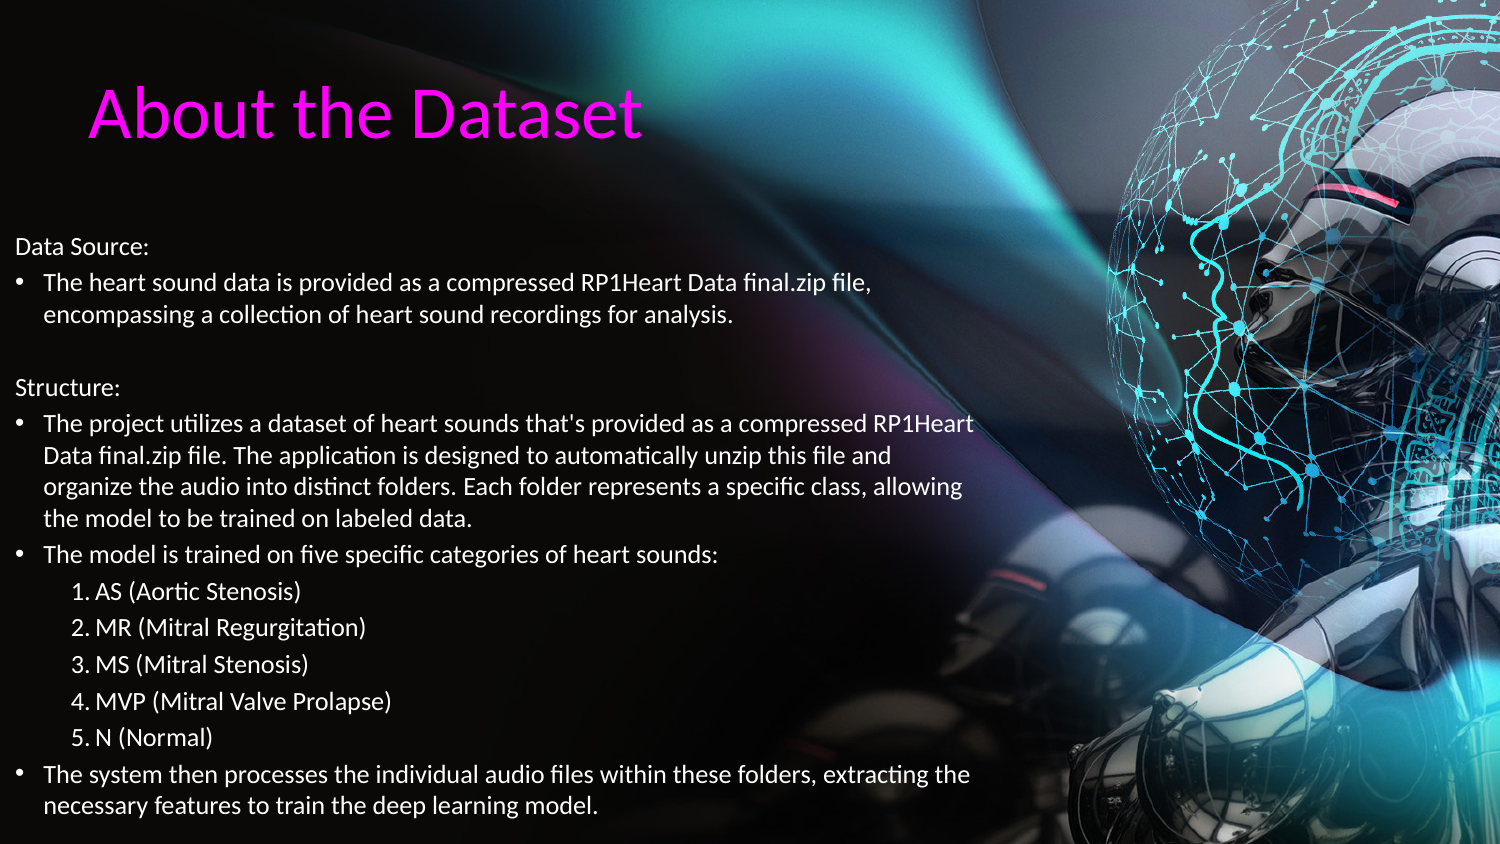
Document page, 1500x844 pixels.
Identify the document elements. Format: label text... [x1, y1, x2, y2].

title About the Dataset [73, 46, 1074, 172]
picture [0, 0, 1500, 844]
list Data Source: The heart sound data is provided as a compressed RP1Heart Data final.zip file, encompassing a collection of heart sound recordings for analysis. Structure: The project utilizes a dataset of heart sounds that's provided as a compressed RP1Heart Data final.zip file. The application is designed to automatically unzip this file and organize the audio into distinct folders. Each folder represents a specific class, allowing the model to be trained on labeled data. The model is trained on five specific categories of heart sounds: AS (Aortic Stenosis) MR (Mitral Regurgitation) MS (Mitral Stenosis) MVP (Mitral Valve Prolapse) N (Normal) The system then processes the individual audio files within these folders, extracting the necessary features to train the deep learning model. [0, 221, 1000, 828]
